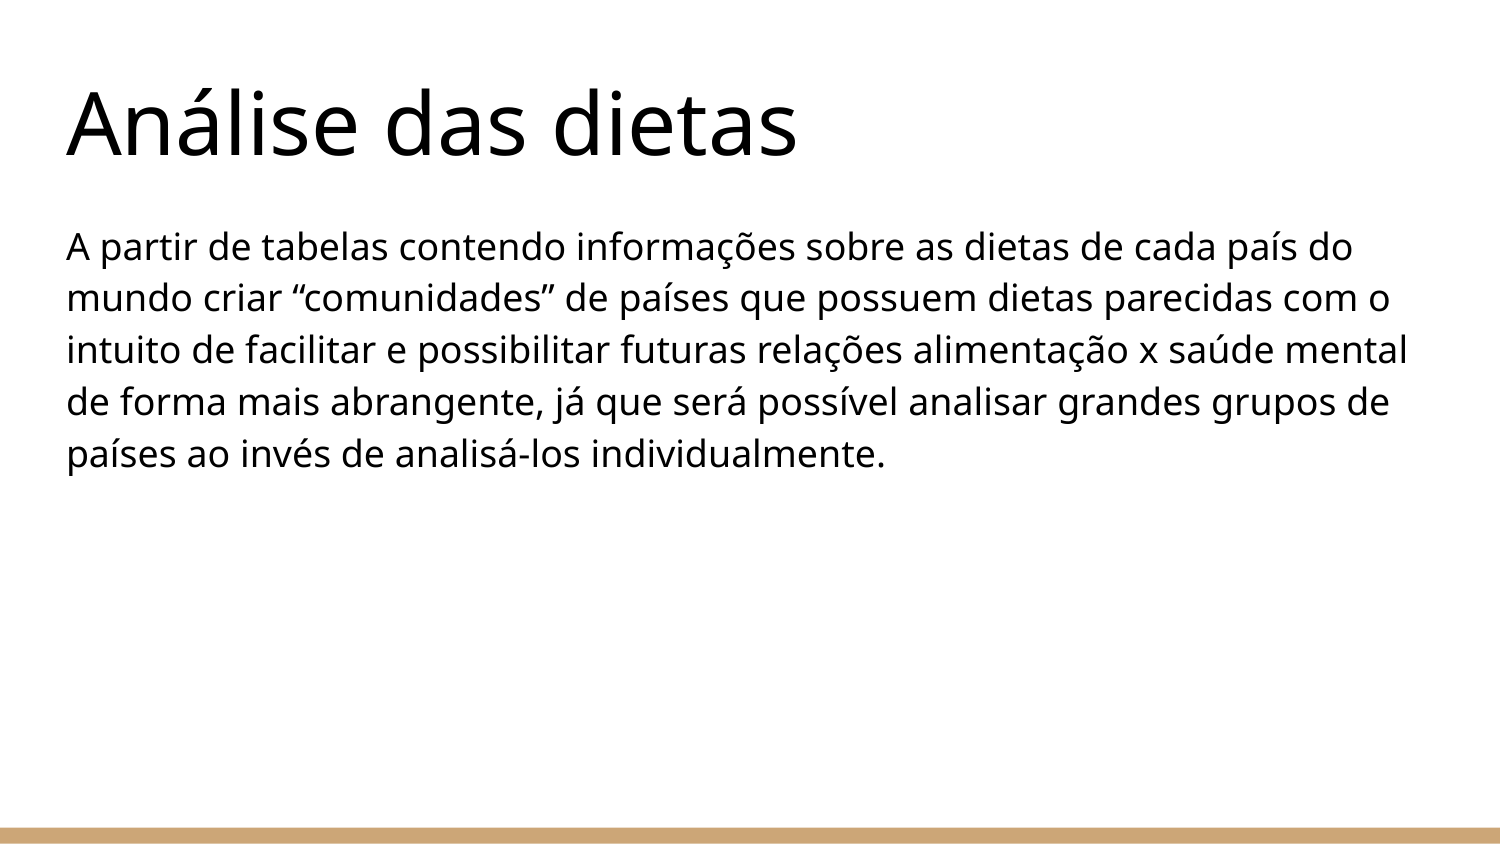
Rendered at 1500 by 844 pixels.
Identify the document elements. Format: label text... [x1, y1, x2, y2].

title Análise das dietas [51, 51, 1449, 189]
list A partir de tabelas contendo informações sobre as dietas de cada país do mundo criar “comunidades” de países que possuem dietas parecidas com o intuito de facilitar e possibilitar futuras relações alimentação x saúde mental de forma mais abrangente, já que será possível analisar grandes grupos de países ao invés de analisá-los individualmente. [51, 200, 1449, 752]
